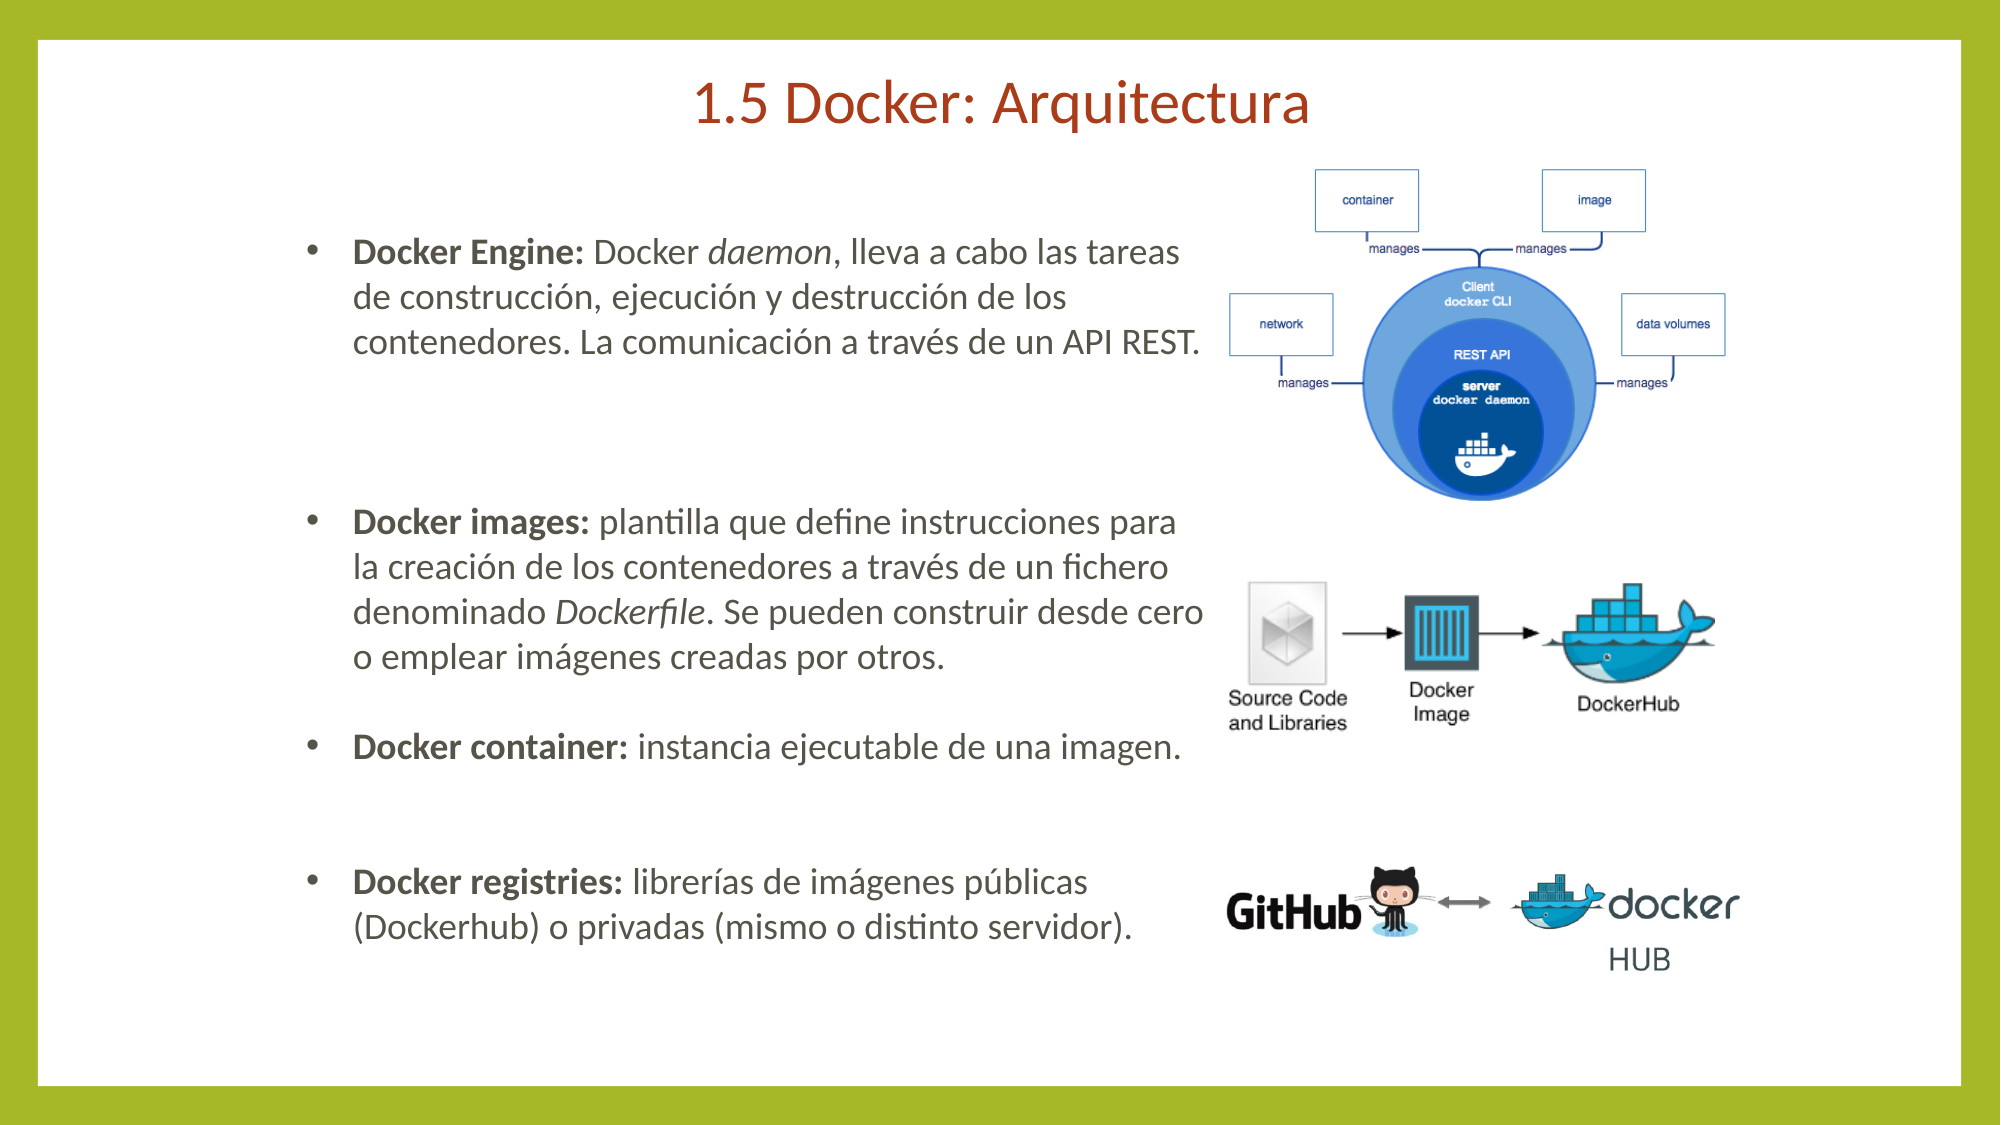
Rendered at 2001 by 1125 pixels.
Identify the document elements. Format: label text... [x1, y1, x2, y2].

picture [1224, 567, 1715, 733]
picture [1224, 851, 1742, 977]
title 1.5 Docker: Arquitectura [326, 50, 1677, 129]
text_box Docker Engine: Docker daemon, lleva a cabo las tareas de construcción, ejecución y destrucción de los contenedores. La comunicación a través de un API REST. Docker images: plantilla que define instrucciones para la creación de los contenedores a través de un fichero denominado Dockerfile. Se pueden construir desde cero o emplear imágenes creadas por otros. Docker container: instancia ejecutable de una imagen. Docker registries: librerías de imágenes públicas (Dockerhub) o privadas (mismo o distinto servidor). [291, 129, 1225, 1125]
picture [1186, 130, 1743, 506]
